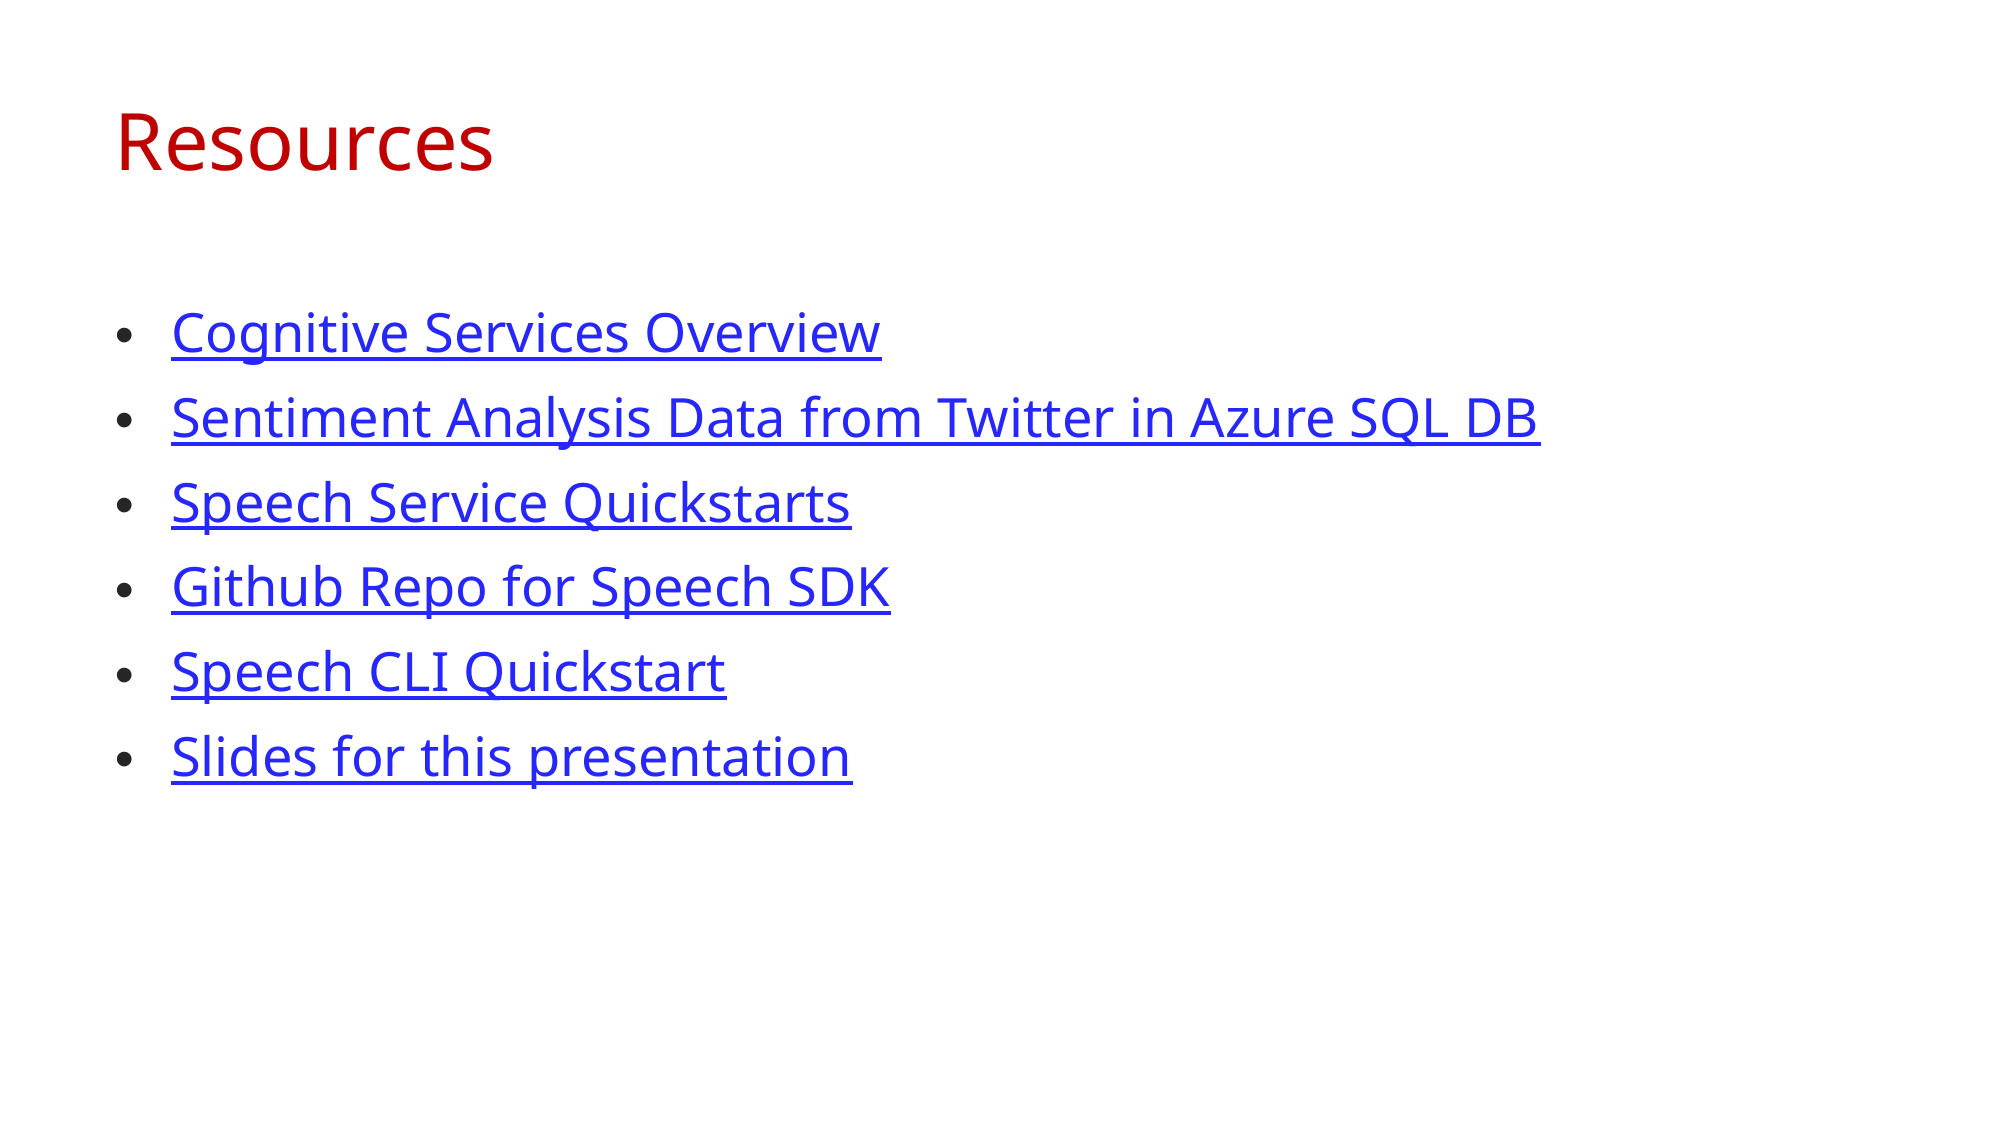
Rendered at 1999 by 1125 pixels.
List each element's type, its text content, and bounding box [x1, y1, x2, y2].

title Resources [99, 45, 1905, 233]
list Cognitive Services Overview Sentiment Analysis Data from Twitter in Azure SQL DB Speech Service Quickstarts Github Repo for Speech SDK Speech CLI Quickstart Slides for this presentation [99, 290, 1899, 1005]
